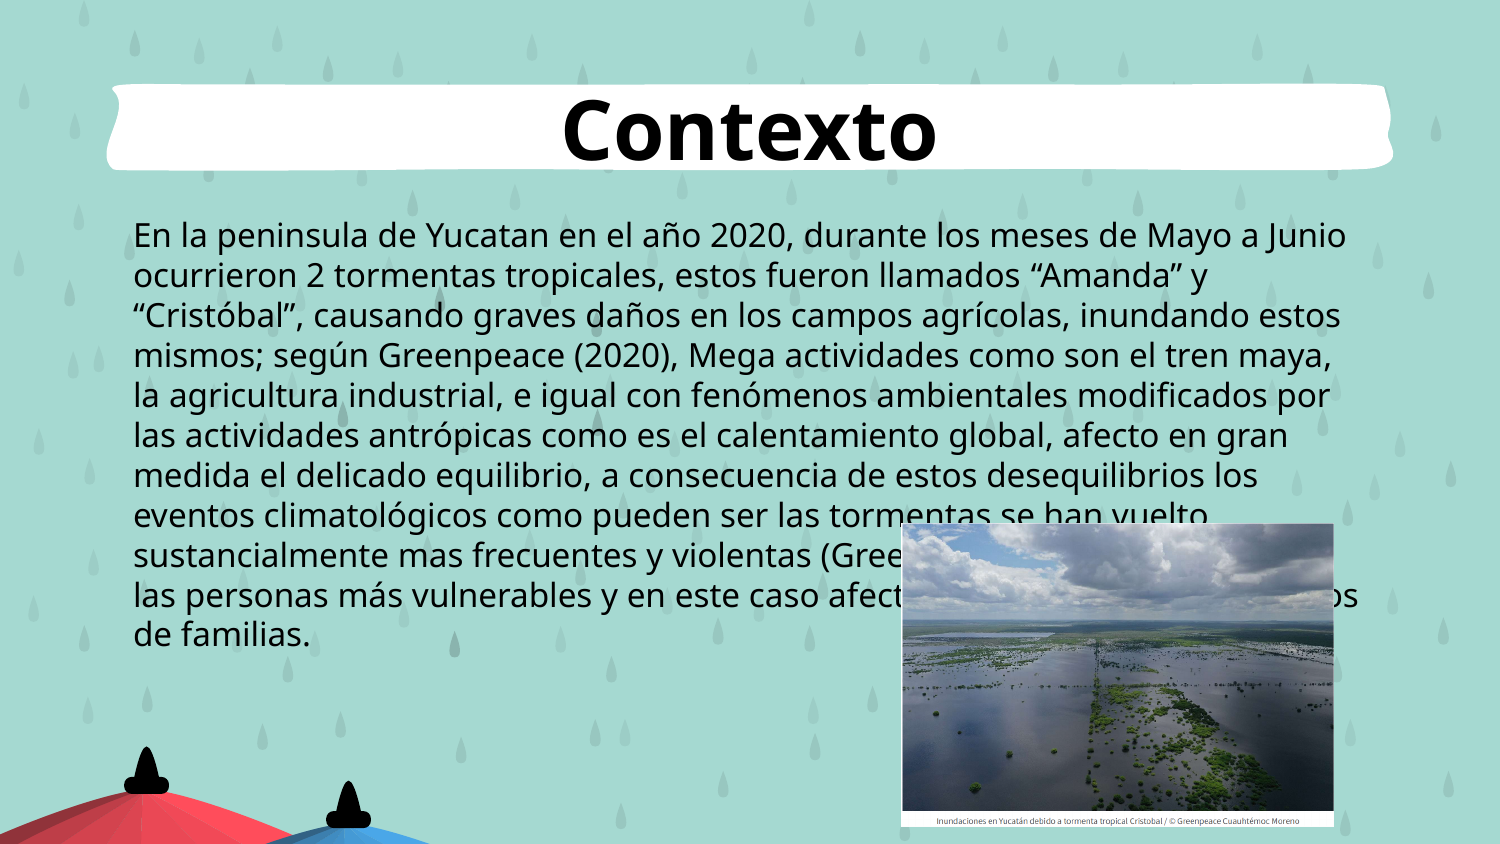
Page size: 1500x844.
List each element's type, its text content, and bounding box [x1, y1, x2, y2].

picture [901, 522, 1335, 827]
list En la peninsula de Yucatan en el año 2020, durante los meses de Mayo a Junio ocurrieron 2 tormentas tropicales, estos fueron llamados “Amanda” y “Cristóbal”, causando graves daños en los campos agrícolas, inundando estos mismos; según Greenpeace (2020), Mega actividades como son el tren maya, la agricultura industrial, e igual con fenómenos ambientales modificados por las actividades antrópicas como es el calentamiento global, afecto en gran medida el delicado equilibrio, a consecuencia de estos desequilibrios los eventos climatológicos como pueden ser las tormentas se han vuelto sustancialmente mas frecuentes y violentas (Greenpeace, 2020) afectando a las personas más vulnerables y en este caso afectando lo ingresos económicos de familias. [118, 199, 1382, 760]
title Contexto [118, 87, 1382, 167]
text_box [106, 113, 1378, 171]
text_box [112, 83, 1394, 166]
